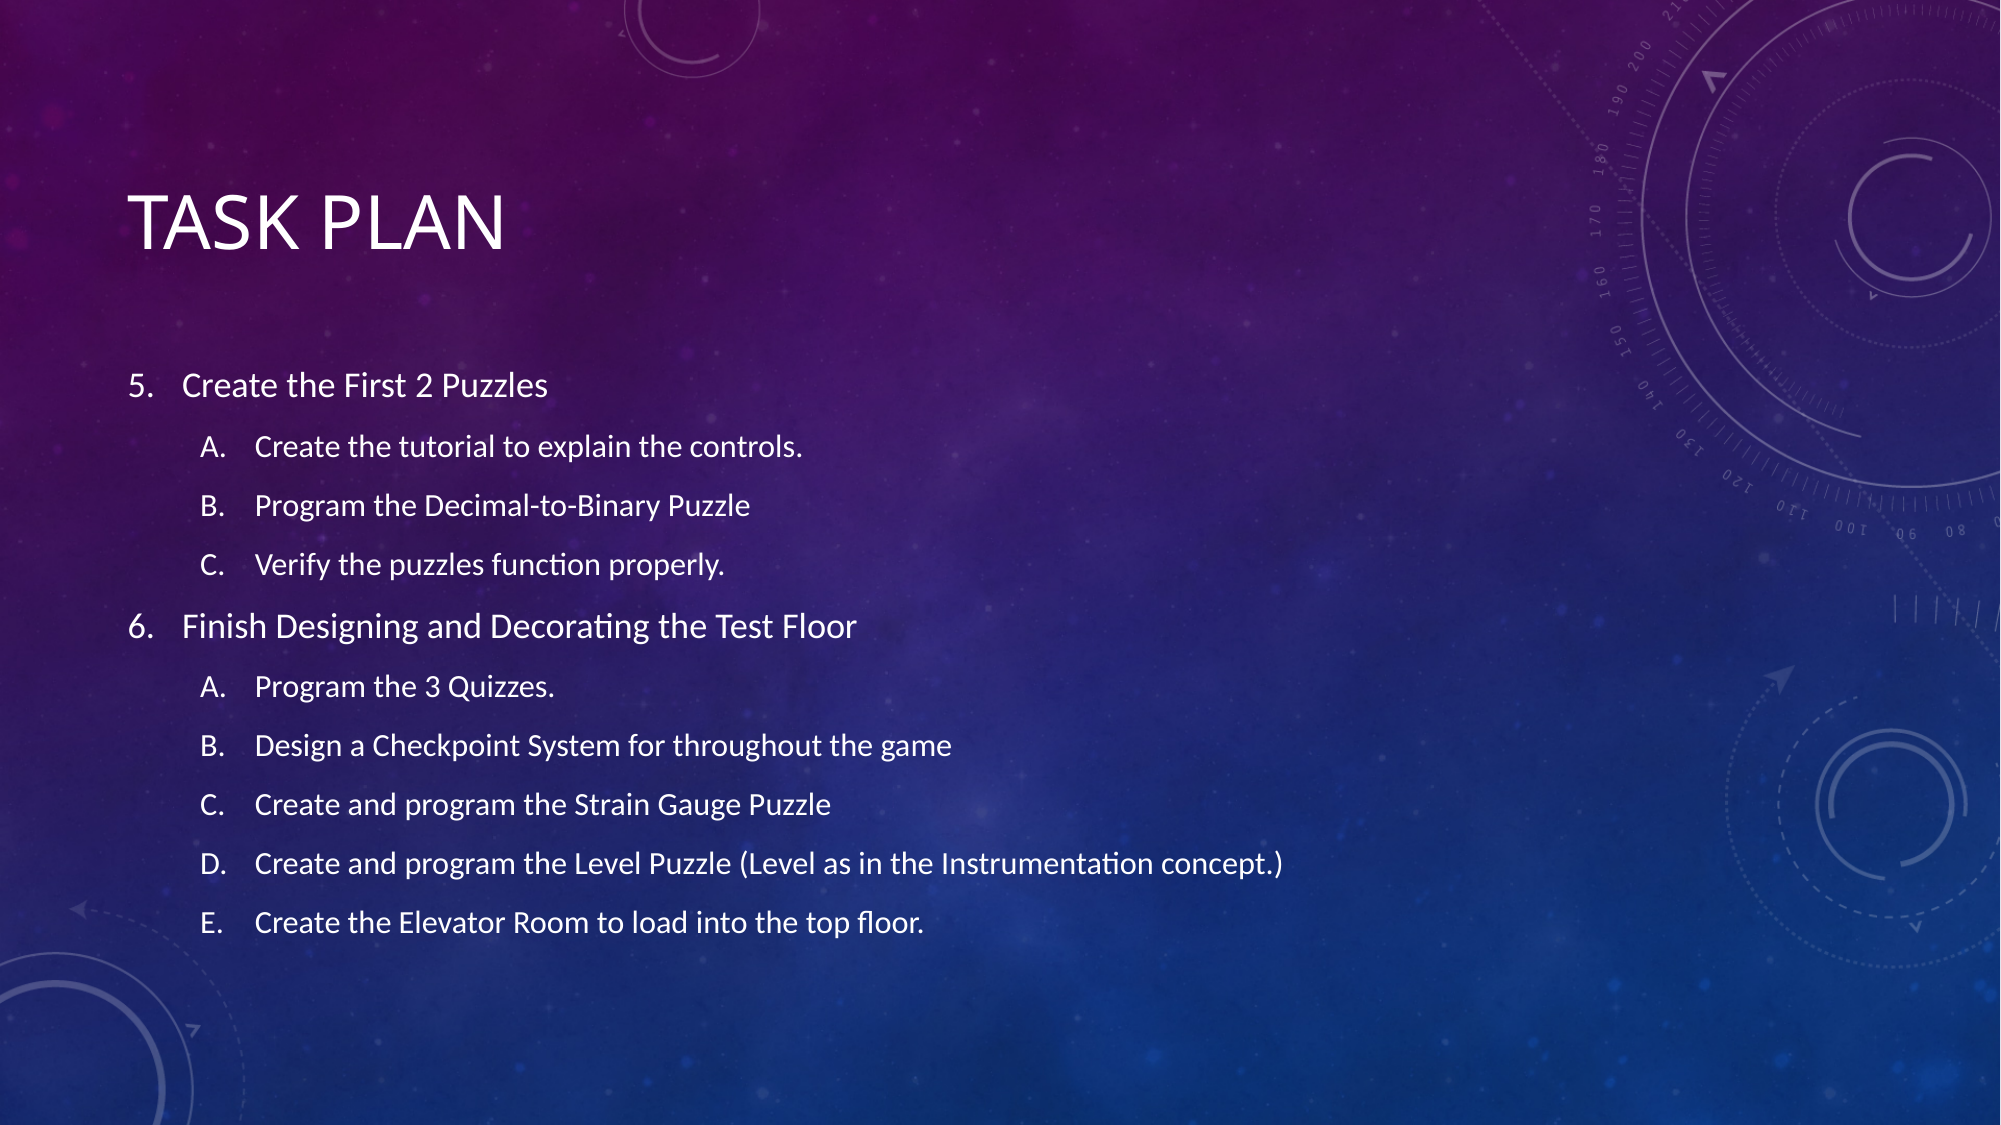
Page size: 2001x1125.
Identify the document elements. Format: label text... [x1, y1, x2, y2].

picture [0, 0, 2001, 1125]
title Task Plan [112, 99, 1775, 339]
list Create the First 2 Puzzles Create the tutorial to explain the controls. Program the Decimal-to-Binary Puzzle Verify the puzzles function properly. Finish Designing and Decorating the Test Floor Program the 3 Quizzes. Design a Checkpoint System for throughout the game Create and program the Strain Gauge Puzzle Create and program the Level Puzzle (Level as in the Instrumentation concept.) Create the Elevator Room to load into the top floor. [112, 351, 1775, 950]
